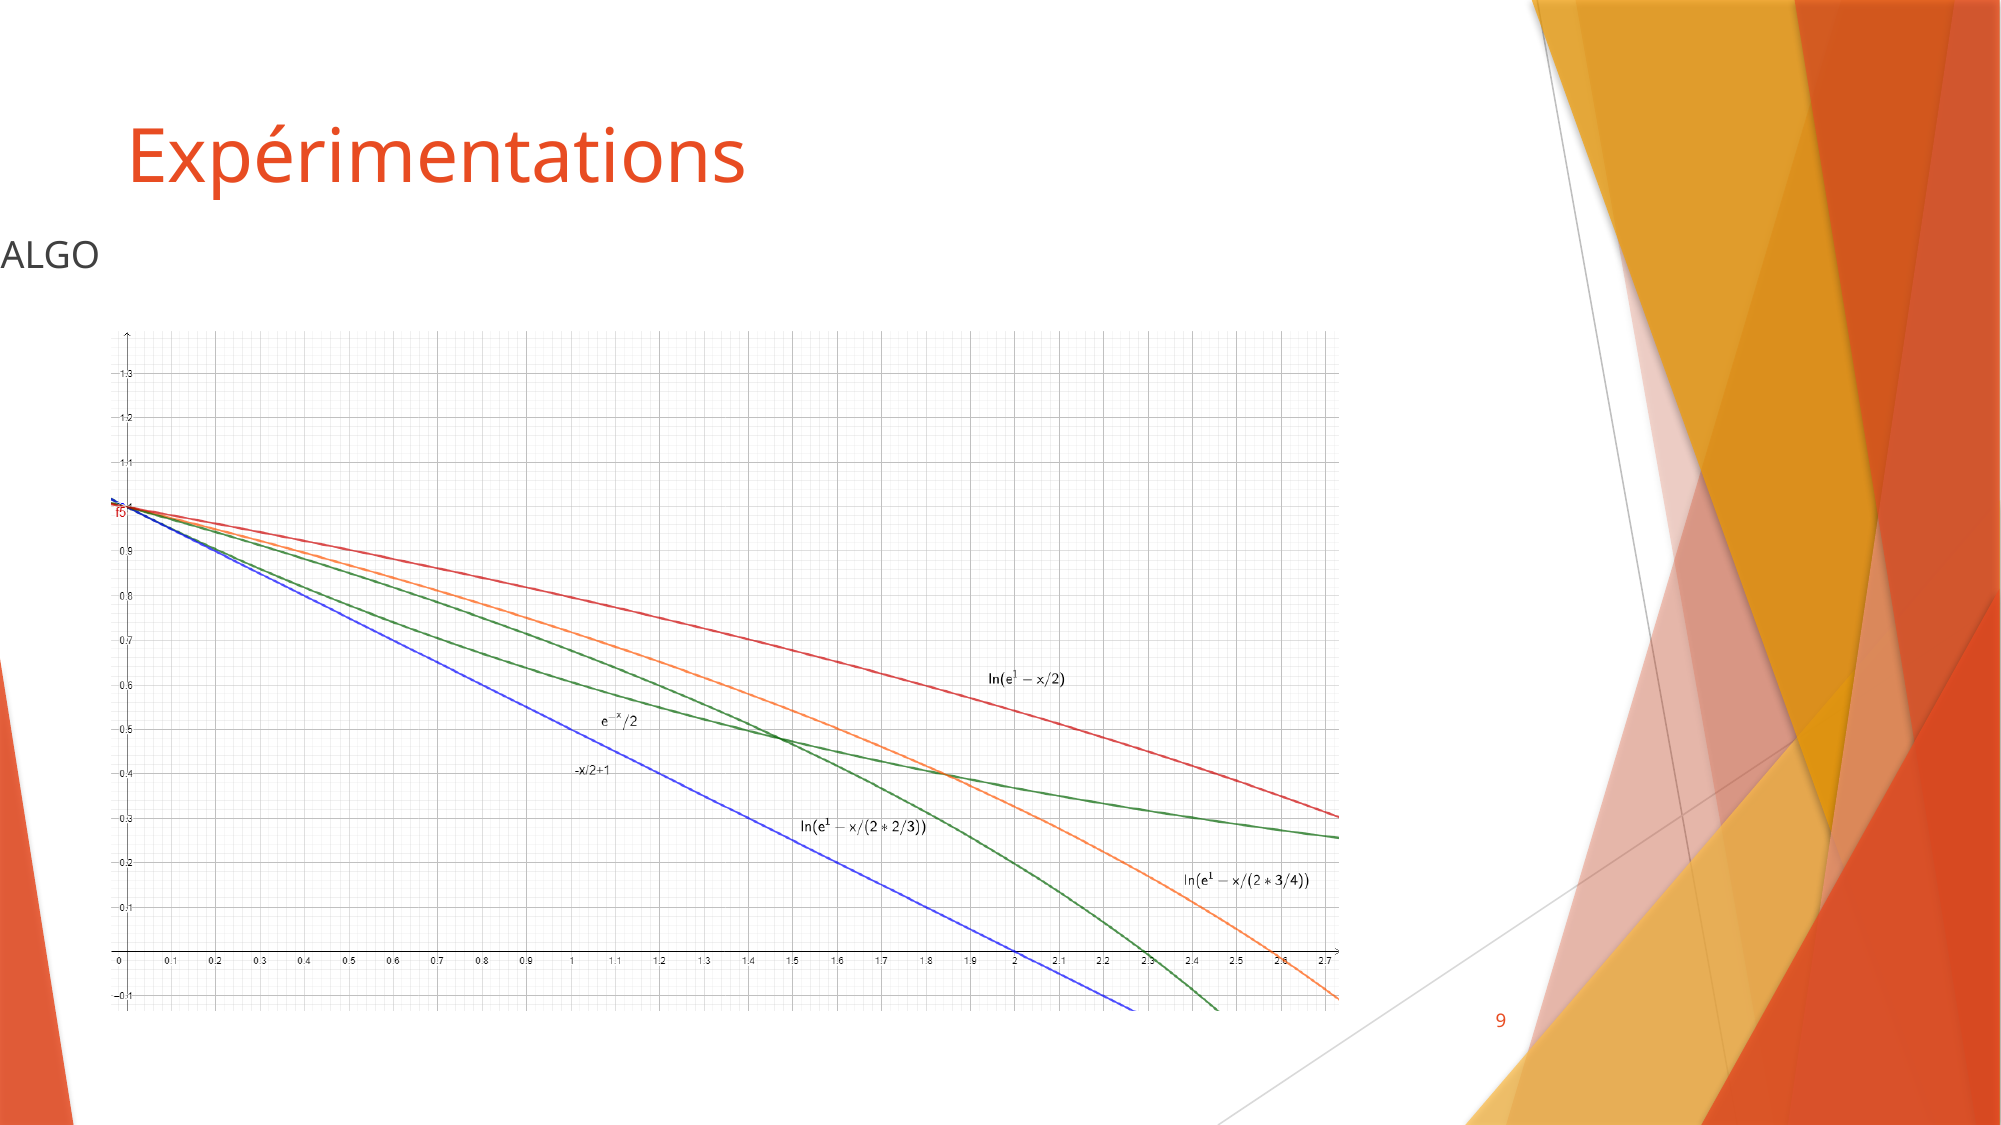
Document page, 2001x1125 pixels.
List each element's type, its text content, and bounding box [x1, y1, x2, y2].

list GRAPHES ALGO [0, 223, 160, 332]
title Expérimentations [111, 99, 1522, 317]
slide_number 9 [1409, 991, 1522, 1051]
picture [110, 331, 1340, 1012]
